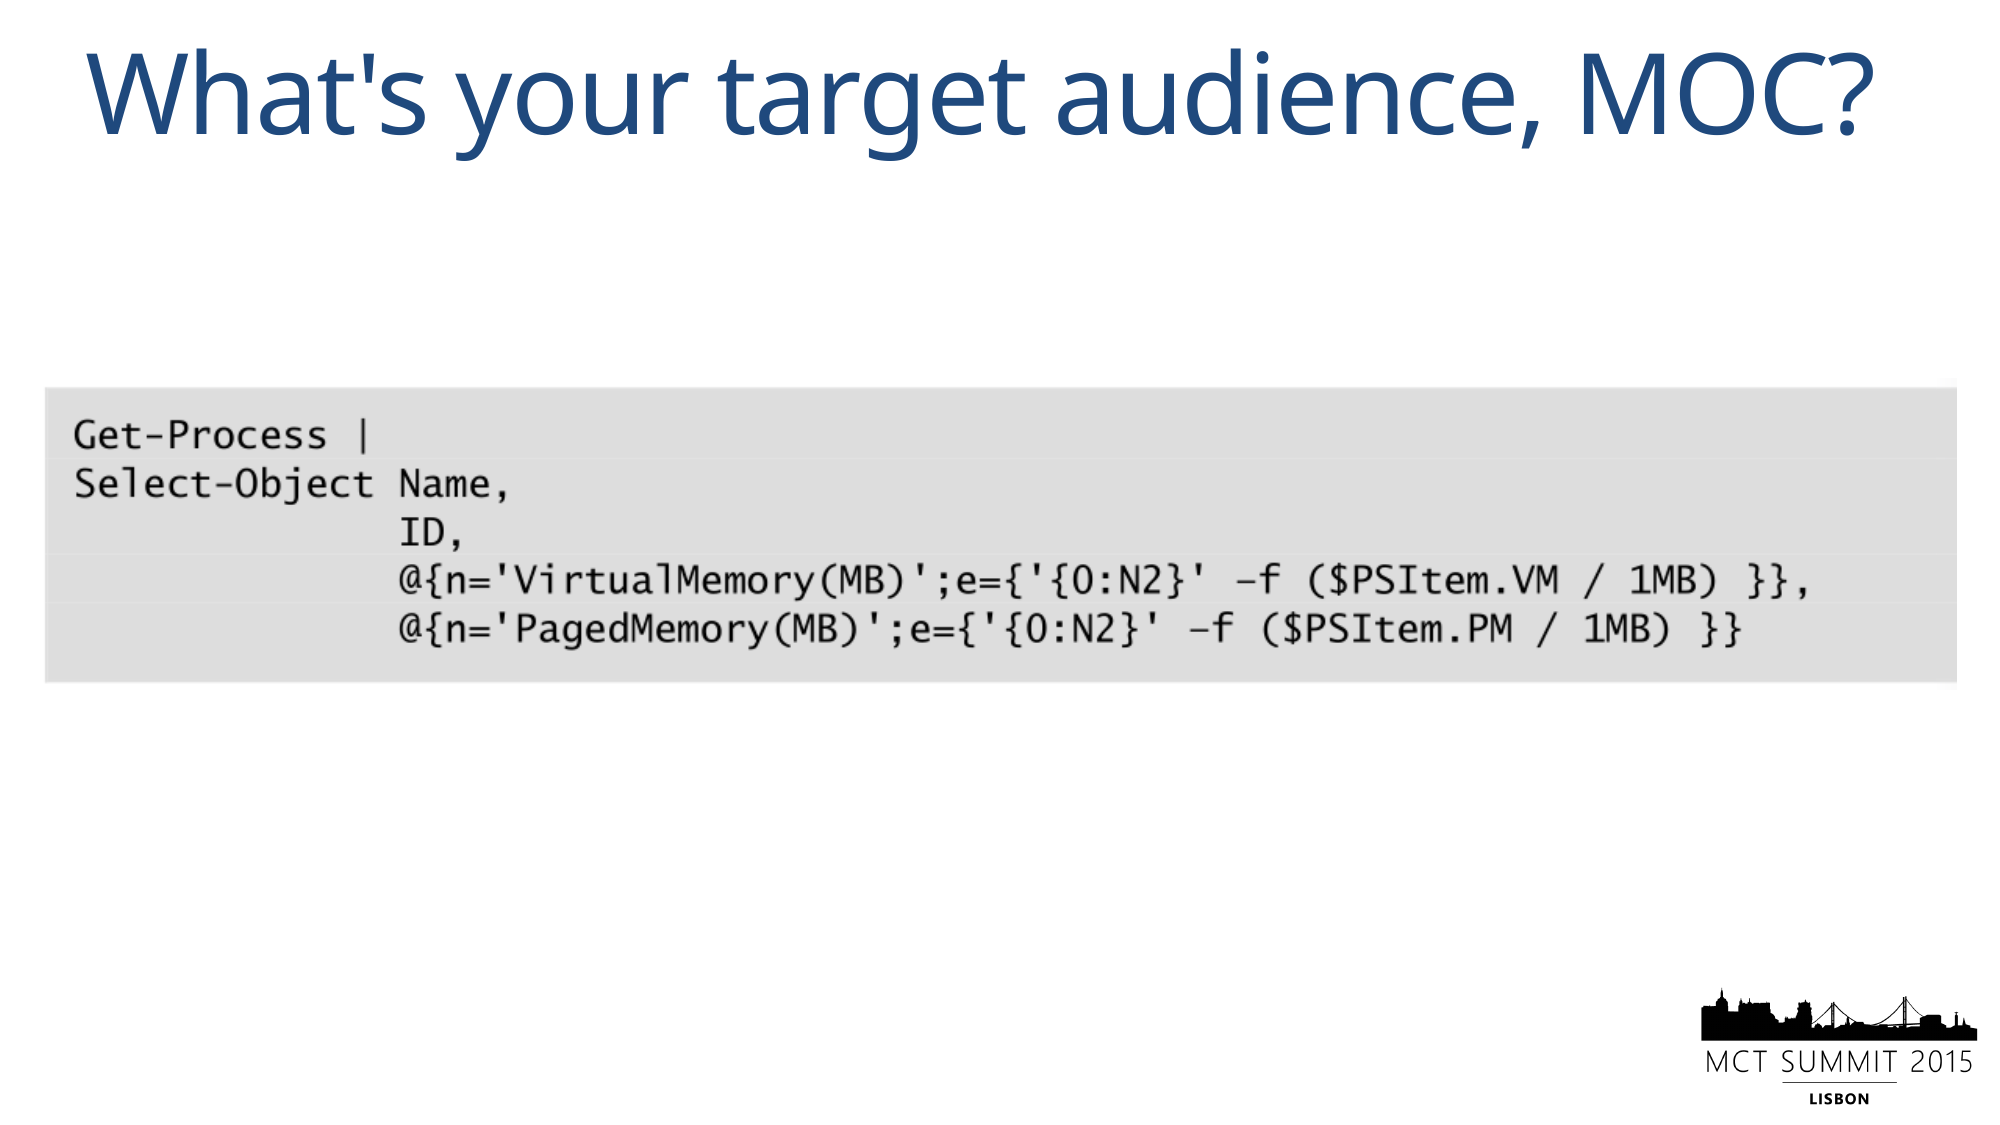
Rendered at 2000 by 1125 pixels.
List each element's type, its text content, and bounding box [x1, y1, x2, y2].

title What's your target audience, MOC? [85, 37, 1914, 161]
picture [1693, 979, 1985, 1112]
picture [36, 378, 1957, 690]
